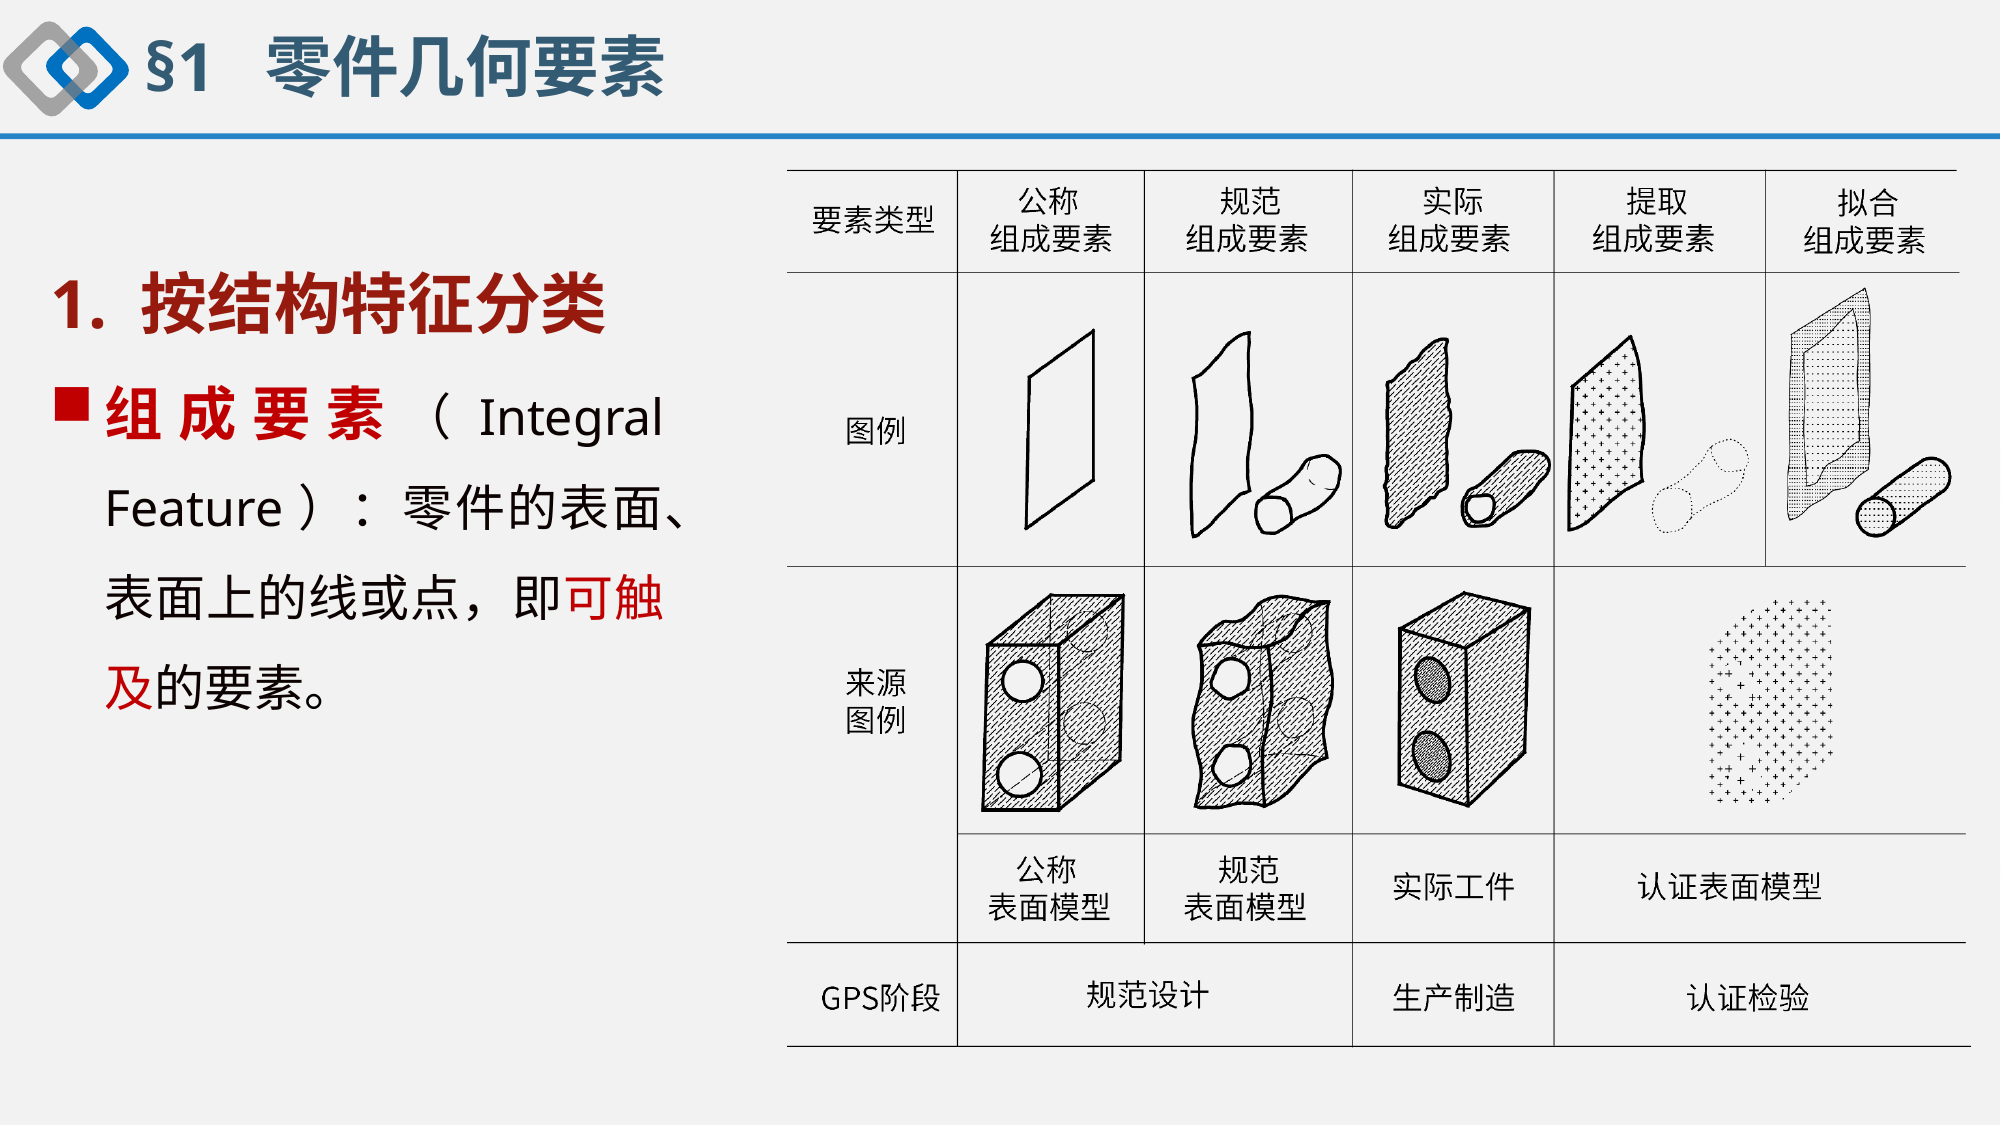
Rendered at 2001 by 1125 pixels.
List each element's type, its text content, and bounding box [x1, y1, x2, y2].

picture [759, 0, 2001, 1125]
text_box §1 零件几何要素 [112, 16, 1504, 113]
list 1. 按结构特征分类 组成要素（Integral Feature）：零件的表面、表面上的线或点，即可触及的要素。 [35, 174, 680, 828]
